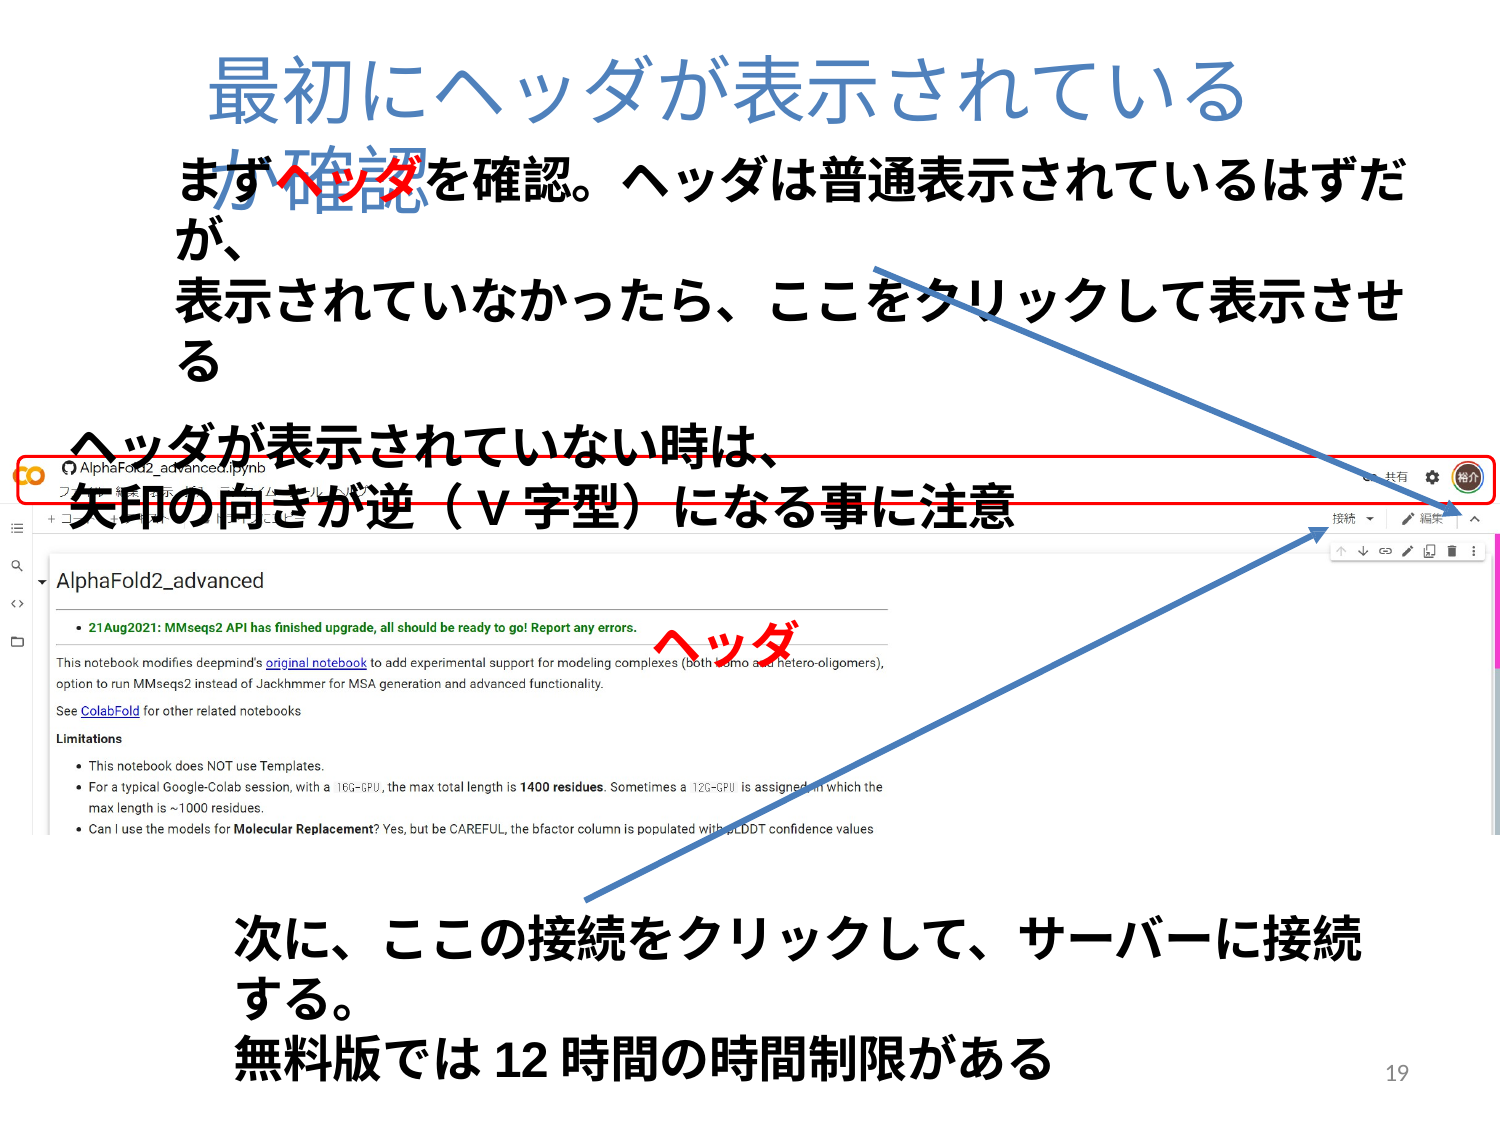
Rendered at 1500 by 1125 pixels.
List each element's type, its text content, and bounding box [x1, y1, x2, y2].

text_box 19 [1382, 1054, 1413, 1087]
text_box [872, 265, 1322, 453]
title 最初にヘッダが表示されているか確認 [204, 41, 1296, 146]
text_box 次に、ここの接続をクリックして、サーバーに接続する。 無料版では12時間の時間制限がある [231, 913, 1382, 1088]
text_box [0, 454, 1500, 904]
text_box まずヘッダを確認。ヘッダは普通表示されているはずだが、 表示されていなかったら、ここをクリックして表示させる ヘッダが表示されていない時は、 矢印の向きが逆（V字型）になる事に注意 ヘッダ [66, 146, 1414, 453]
